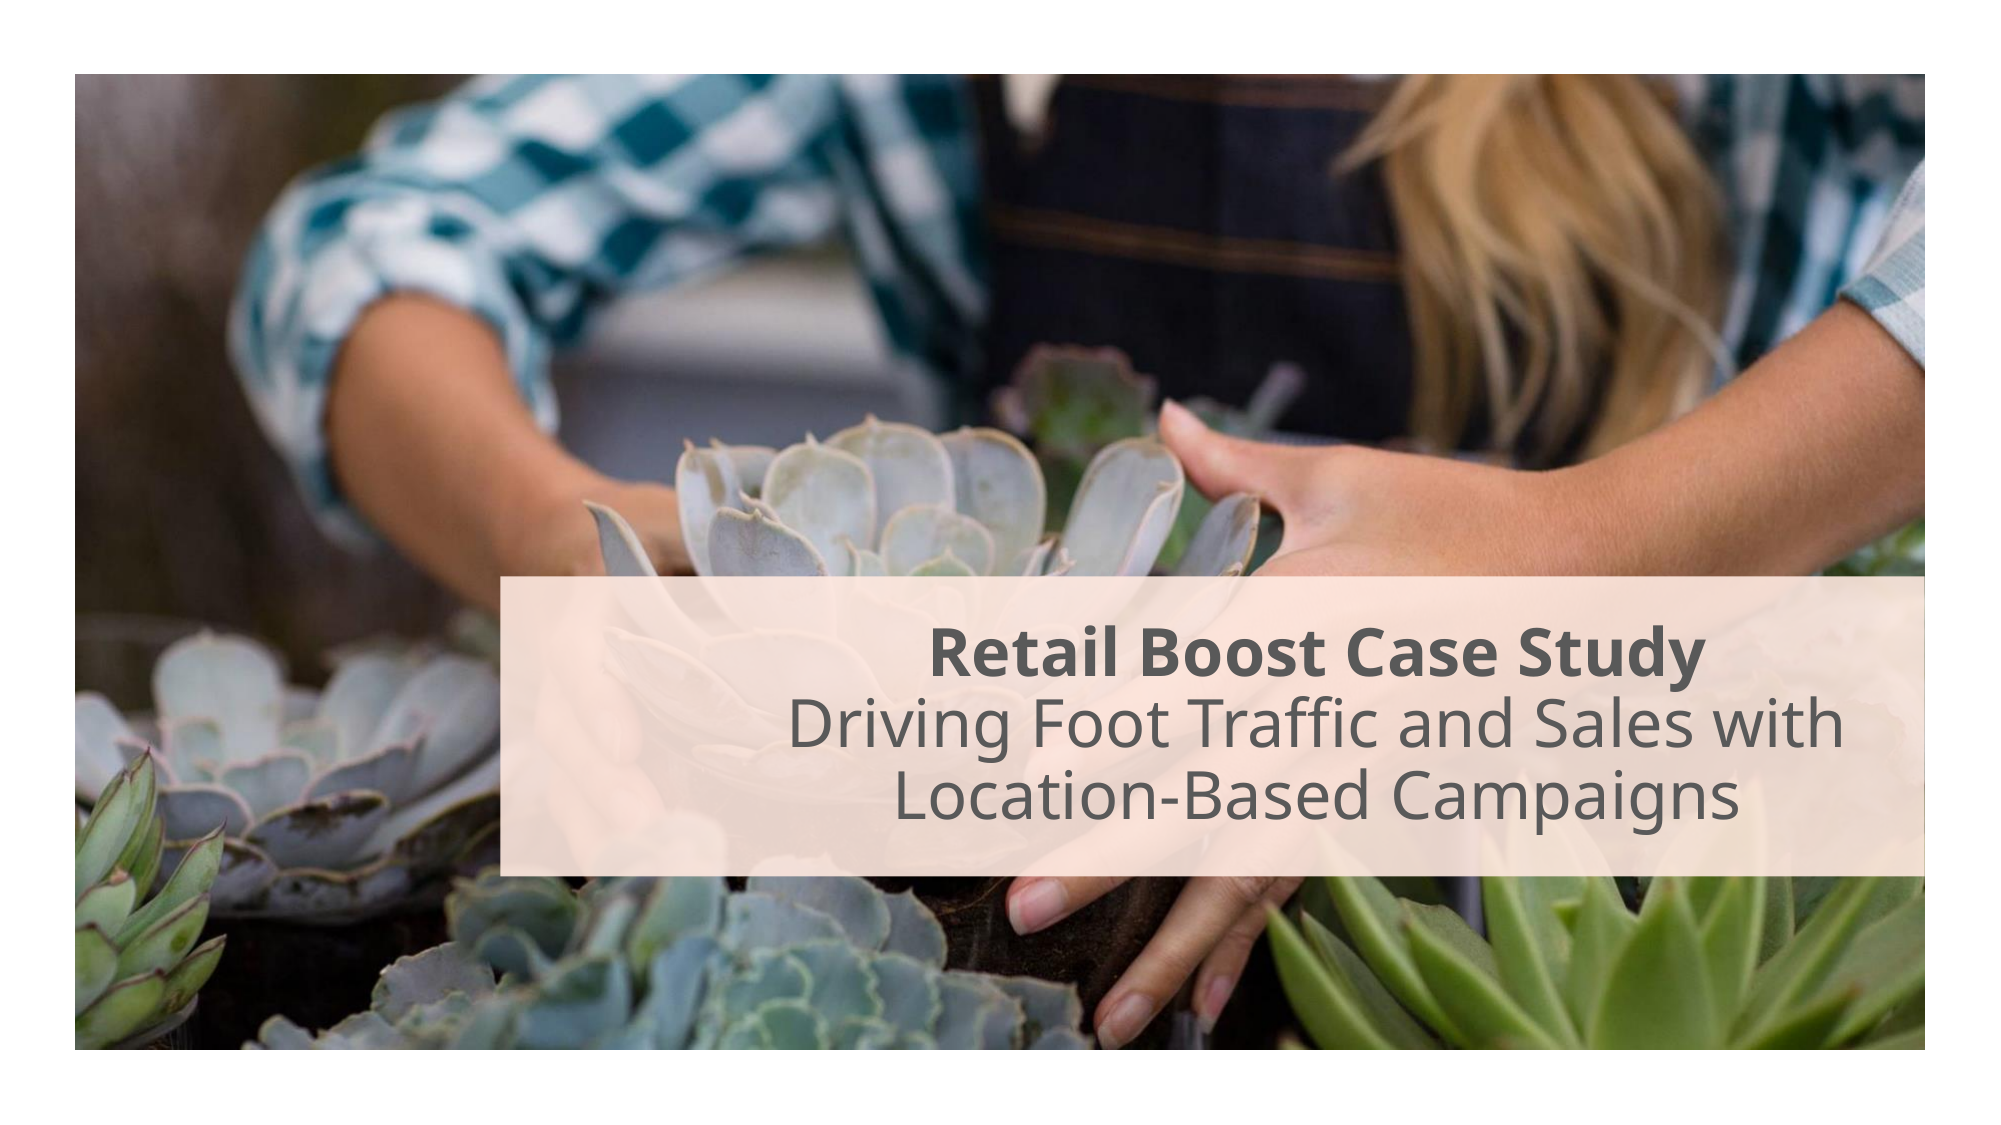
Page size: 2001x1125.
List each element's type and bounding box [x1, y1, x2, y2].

picture [75, 74, 1925, 1050]
